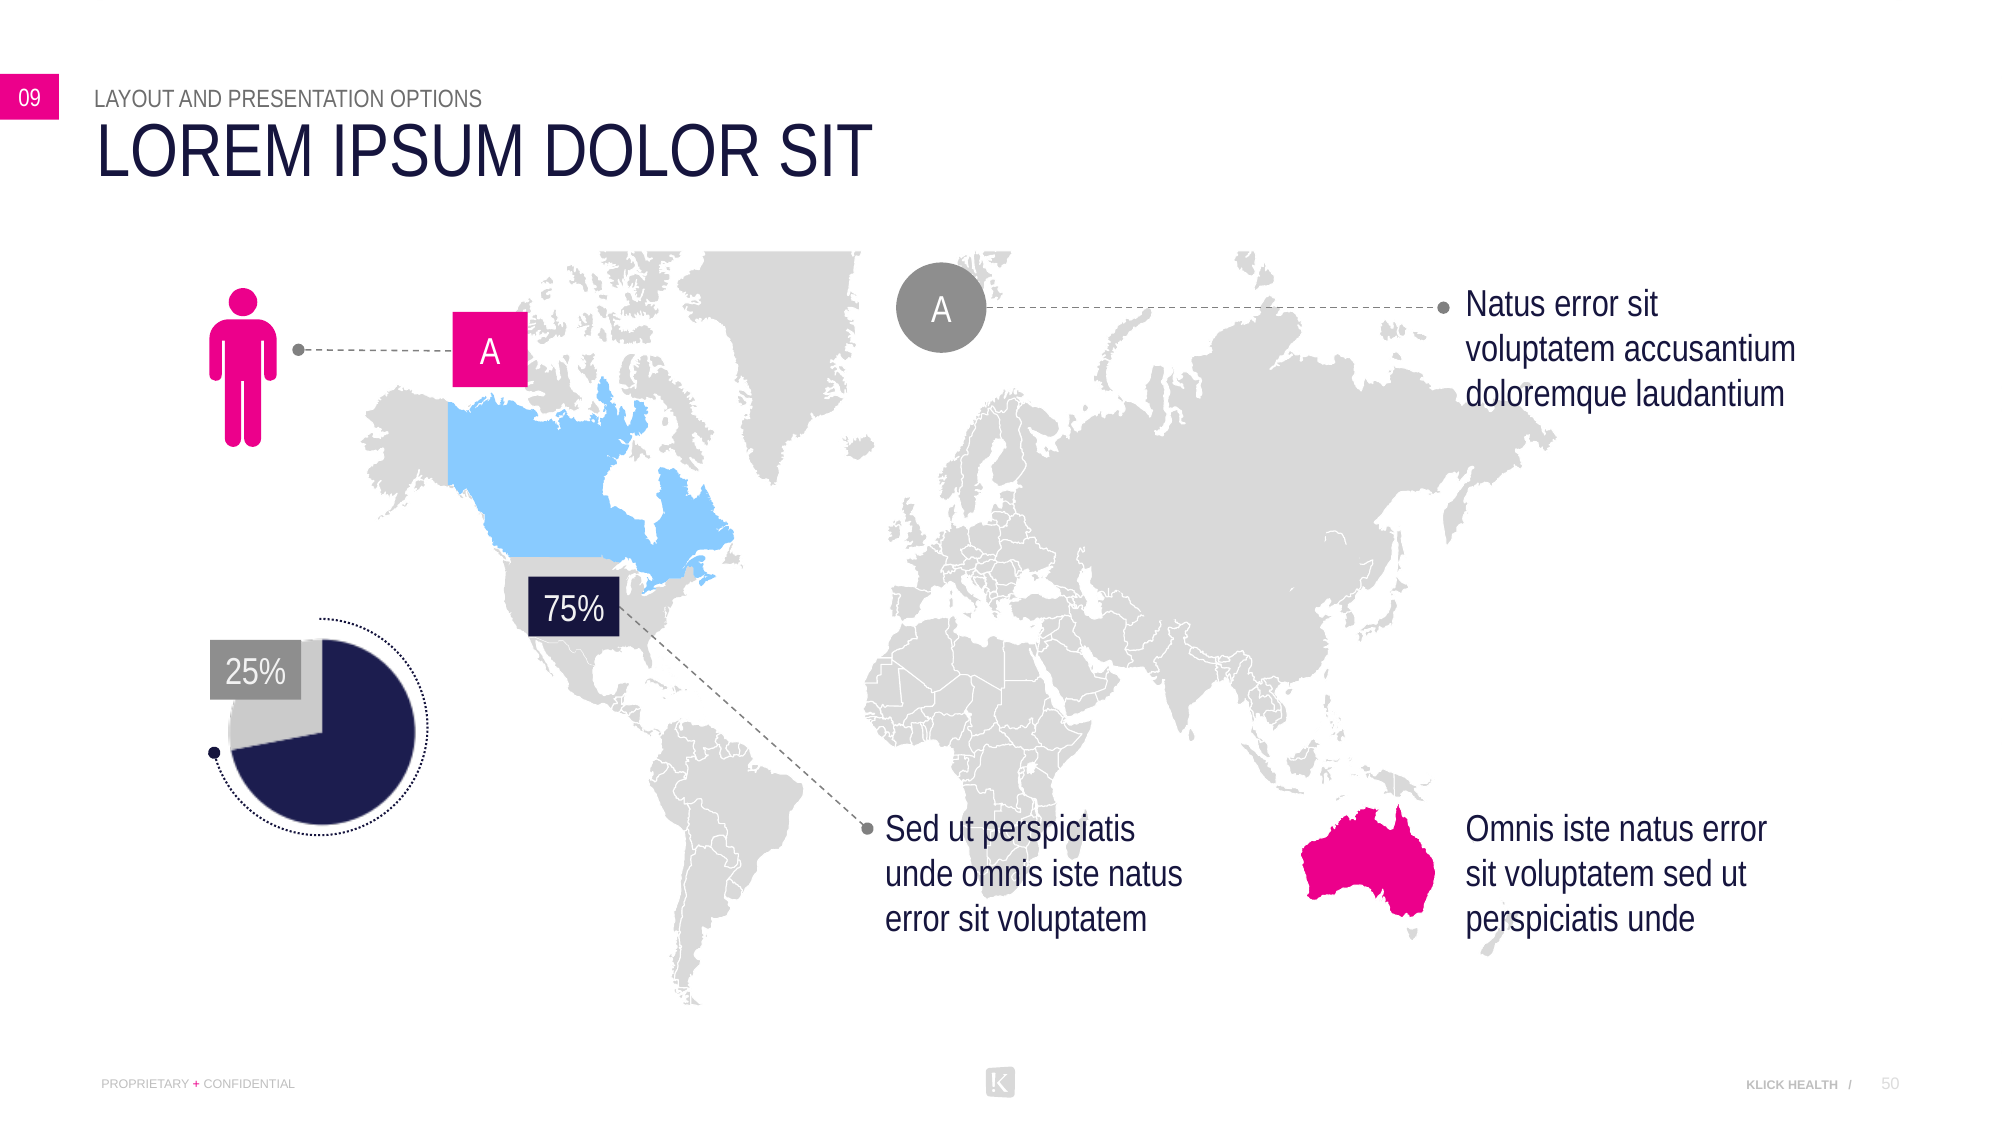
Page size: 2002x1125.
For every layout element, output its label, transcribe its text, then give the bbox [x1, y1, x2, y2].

text_box [228, 288, 258, 317]
title LOREM IPSUM DOLOR SIT [96, 119, 1897, 192]
text_box Omnis iste natus error sit voluptatem sed ut perspiciatis unde [1564, 803, 1785, 968]
text_box [209, 319, 277, 447]
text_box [180, 603, 462, 858]
text_box Natus error sit voluptatem accusantium doloremque laudantium [1564, 279, 1813, 444]
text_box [619, 606, 868, 829]
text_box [358, 250, 1560, 1007]
list layout and presentation options [87, 83, 1391, 114]
slide_number 50 [1860, 1072, 1900, 1094]
list 09 [0, 73, 59, 120]
